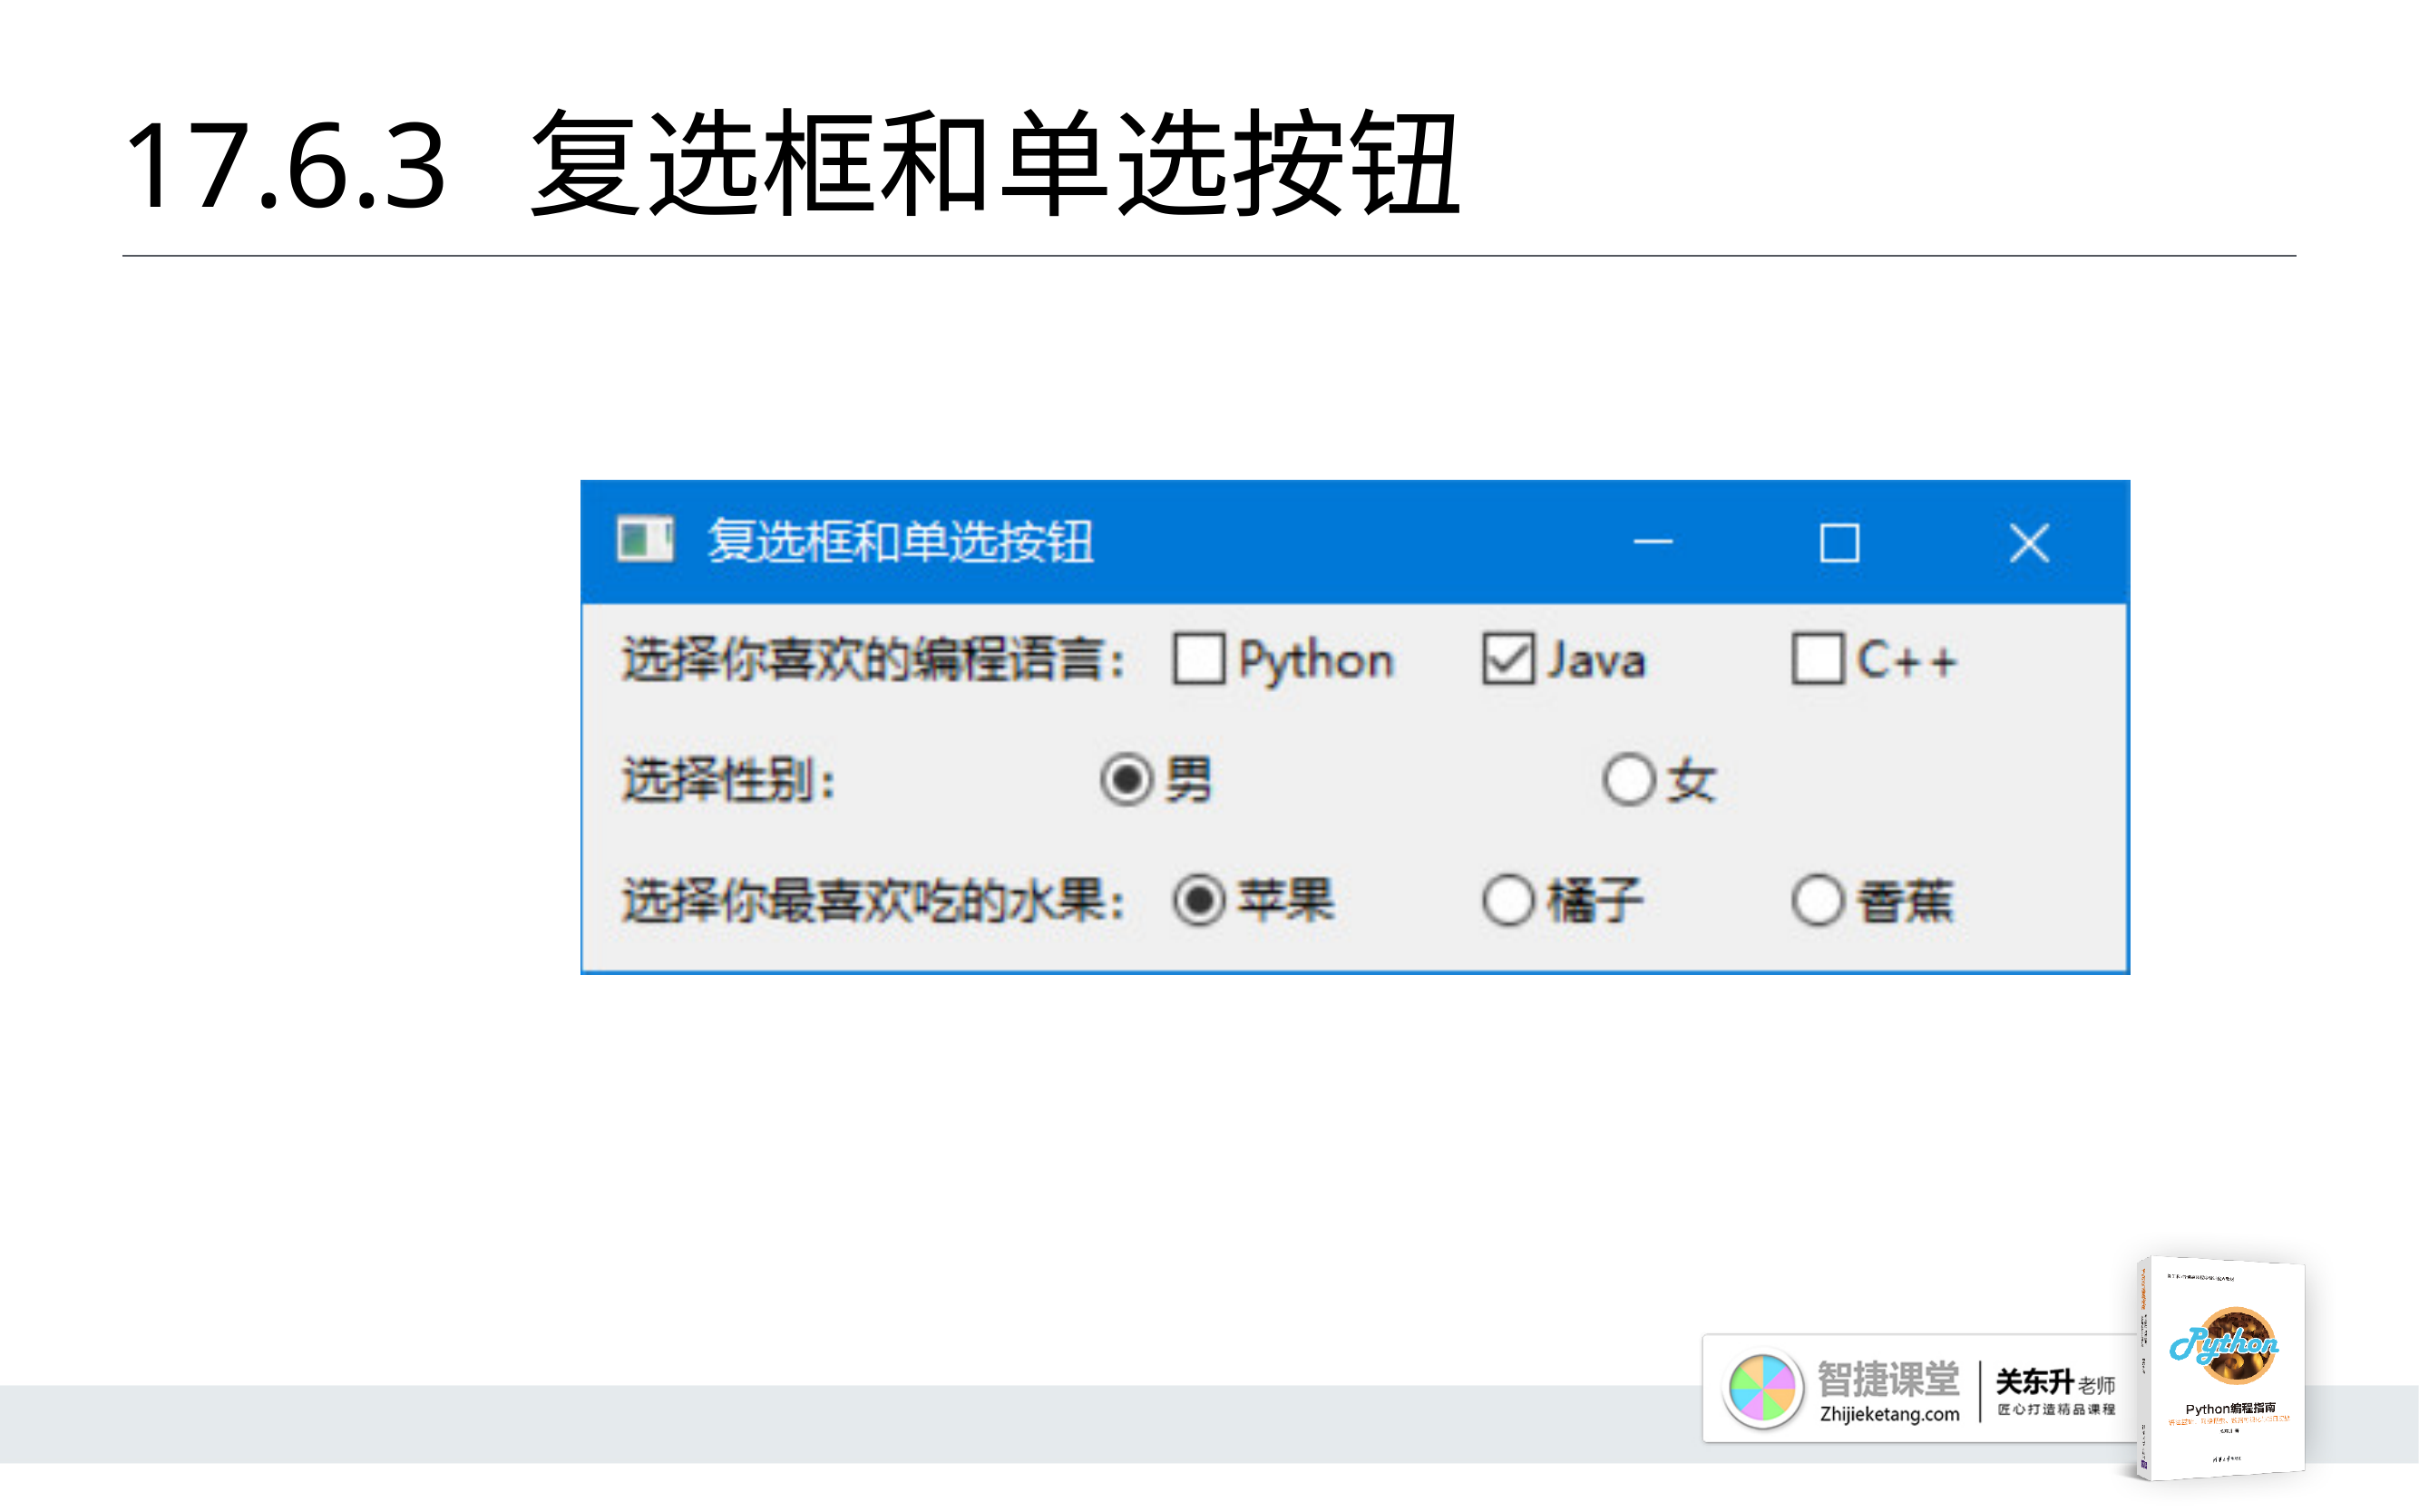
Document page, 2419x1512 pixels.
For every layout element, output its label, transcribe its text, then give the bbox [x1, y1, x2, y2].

title 17.6.3 复选框和单选按钮 [111, 81, 1832, 258]
picture [0, 0, 2419, 1512]
